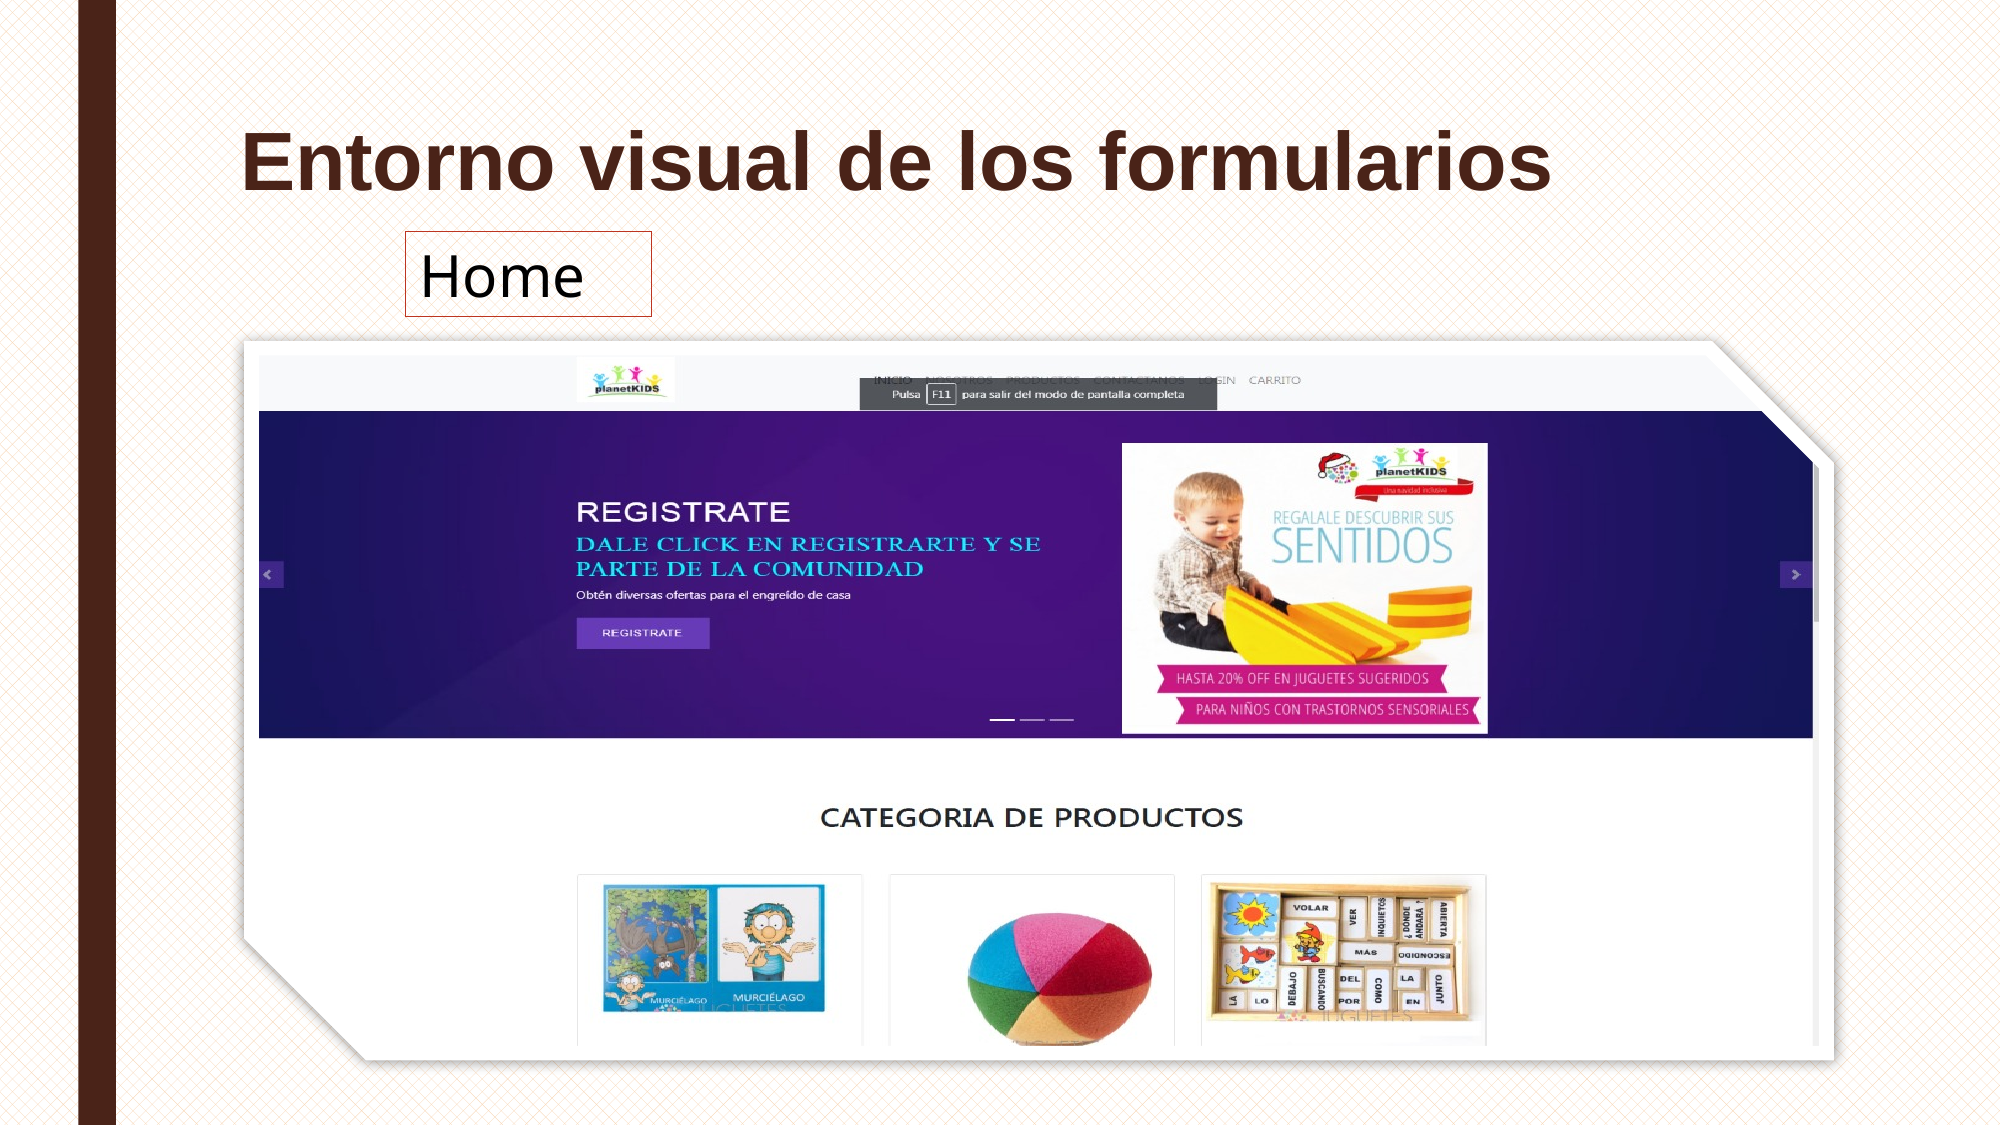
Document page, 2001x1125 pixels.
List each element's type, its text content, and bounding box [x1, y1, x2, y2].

title Entorno visual de los formularios [225, 112, 1800, 255]
picture [251, 348, 1827, 1054]
text_box Home [405, 231, 652, 317]
